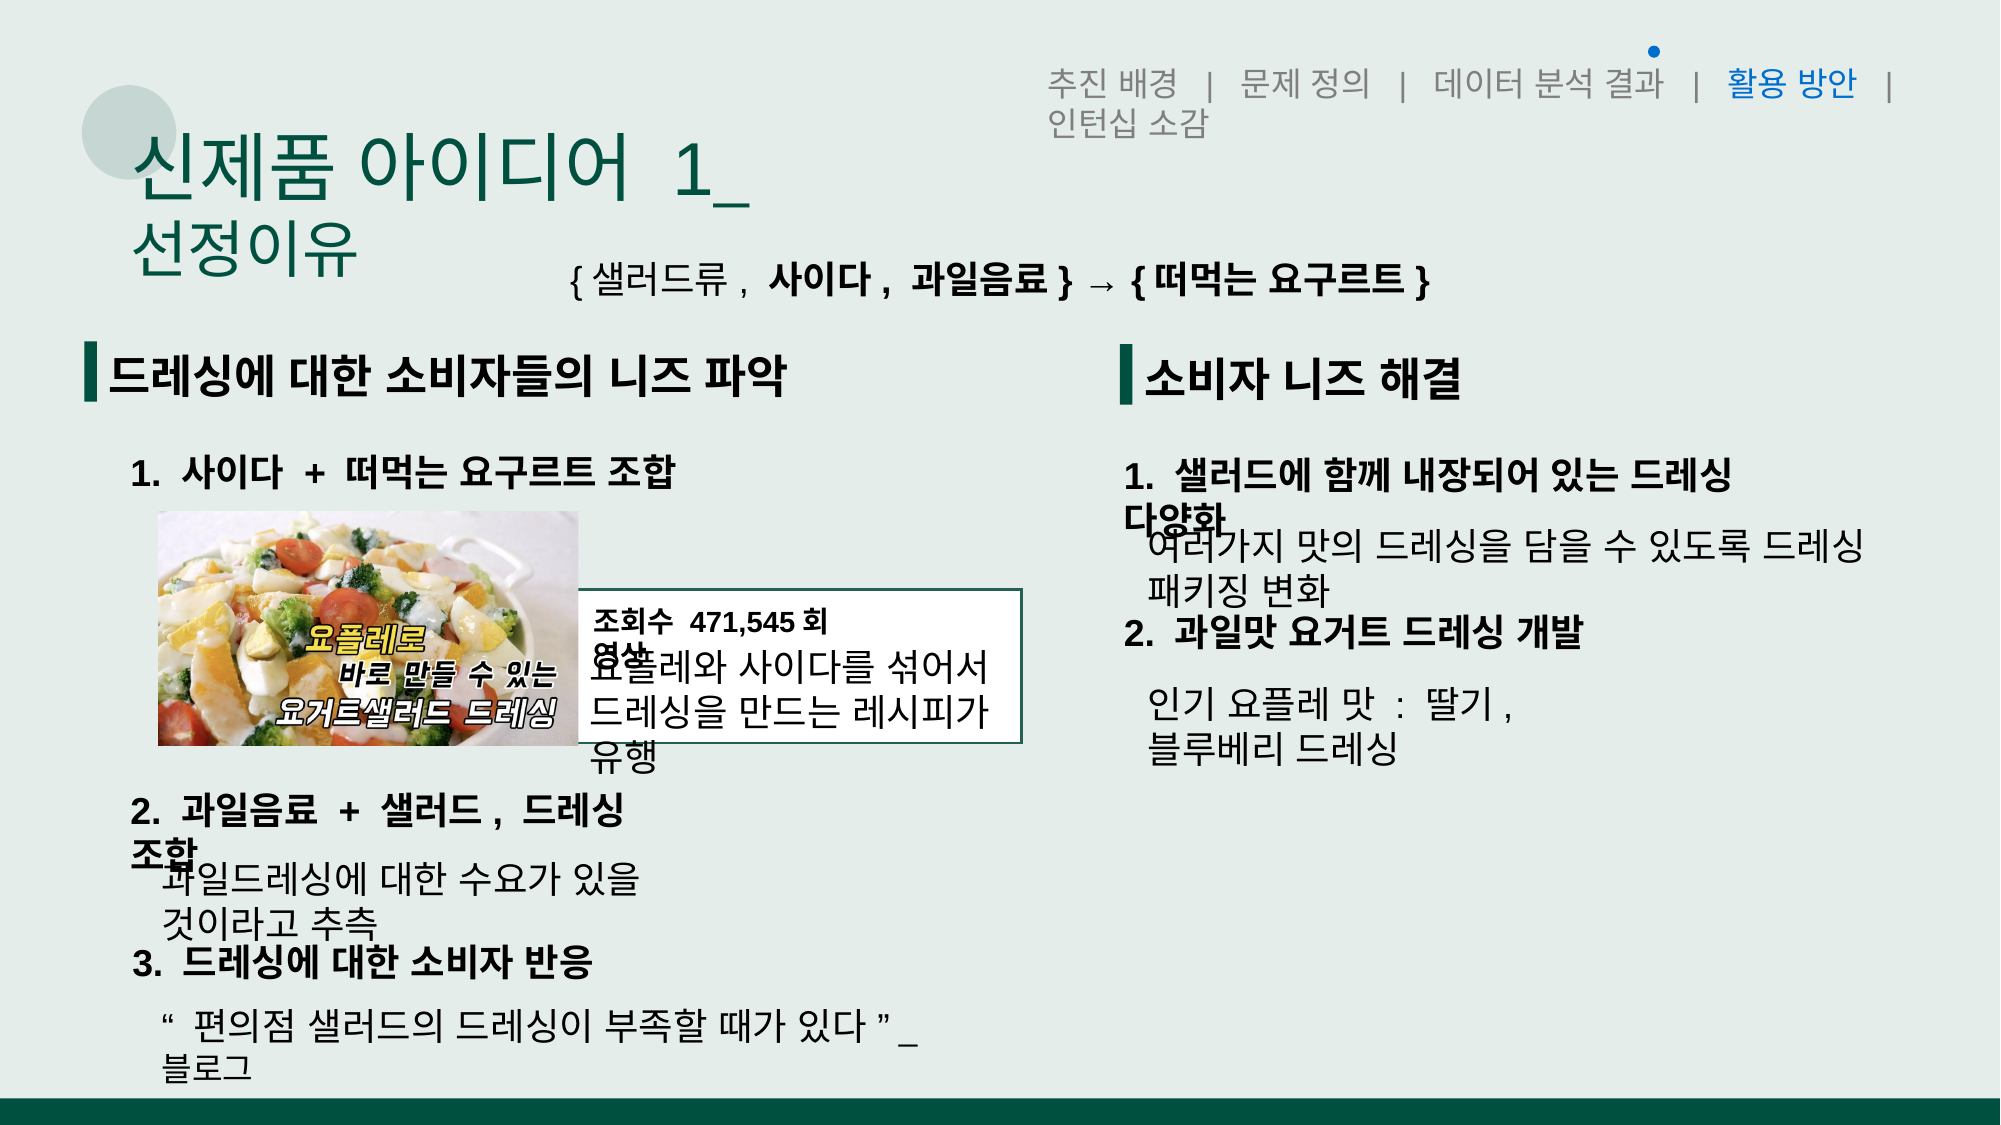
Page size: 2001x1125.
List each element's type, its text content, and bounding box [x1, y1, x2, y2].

text_box [1119, 344, 1133, 405]
text_box [81, 85, 172, 178]
text_box 2. 과일음료 + 샐러드, 드레싱 조합 [115, 779, 713, 885]
text_box 3. 드레싱에 대한 소비자 반응 [117, 931, 715, 992]
text_box 여러가지 맛의 드레싱을 담을 수 있도록 드레싱 패키징 변화 [1132, 515, 1946, 621]
text_box {샐러드류, 사이다, 과일음료} → {떠먹는 요구르트} [500, 248, 1500, 309]
text_box [0, 1098, 2000, 1125]
text_box 1. 사이다 + 떠먹는 요구르트 조합 [115, 441, 713, 502]
text_box 요플레와 사이다를 섞어서 드레싱을 만드는 레시피가 유행 [574, 636, 1033, 787]
text_box 조회수 471,545회 영상 [582, 595, 864, 636]
text_box 소비자 니즈 해결 [1129, 342, 1523, 413]
text_box 추진 배경 | 문제 정의 | 데이터 분석 결과 | 활용 방안 | 인턴십 소감 [1032, 55, 1920, 151]
text_box 인기 요플레 맛 : 딸기, 블루베리 드레싱 [1132, 673, 1677, 779]
text_box [582, 589, 1022, 636]
text_box 2. 과일맛 요거트 드레싱 개발 [1109, 601, 1863, 661]
text_box 신제품 아이디어 1_ 선정이유 [115, 112, 929, 293]
text_box “ 편의점 샐러드의 드레싱이 부족할 때가 있다 ”_블로그 [146, 995, 1000, 1096]
text_box 과일드레싱에 대한 수요가 있을 것이라고 추측 [146, 848, 792, 954]
text_box [84, 341, 97, 402]
picture [157, 510, 579, 746]
text_box [1647, 45, 1661, 58]
text_box 드레싱에 대한 소비자들의 니즈 파악 [93, 339, 958, 410]
text_box 1. 샐러드에 함께 내장되어 있는 드레싱 다양화 [1109, 444, 1863, 550]
